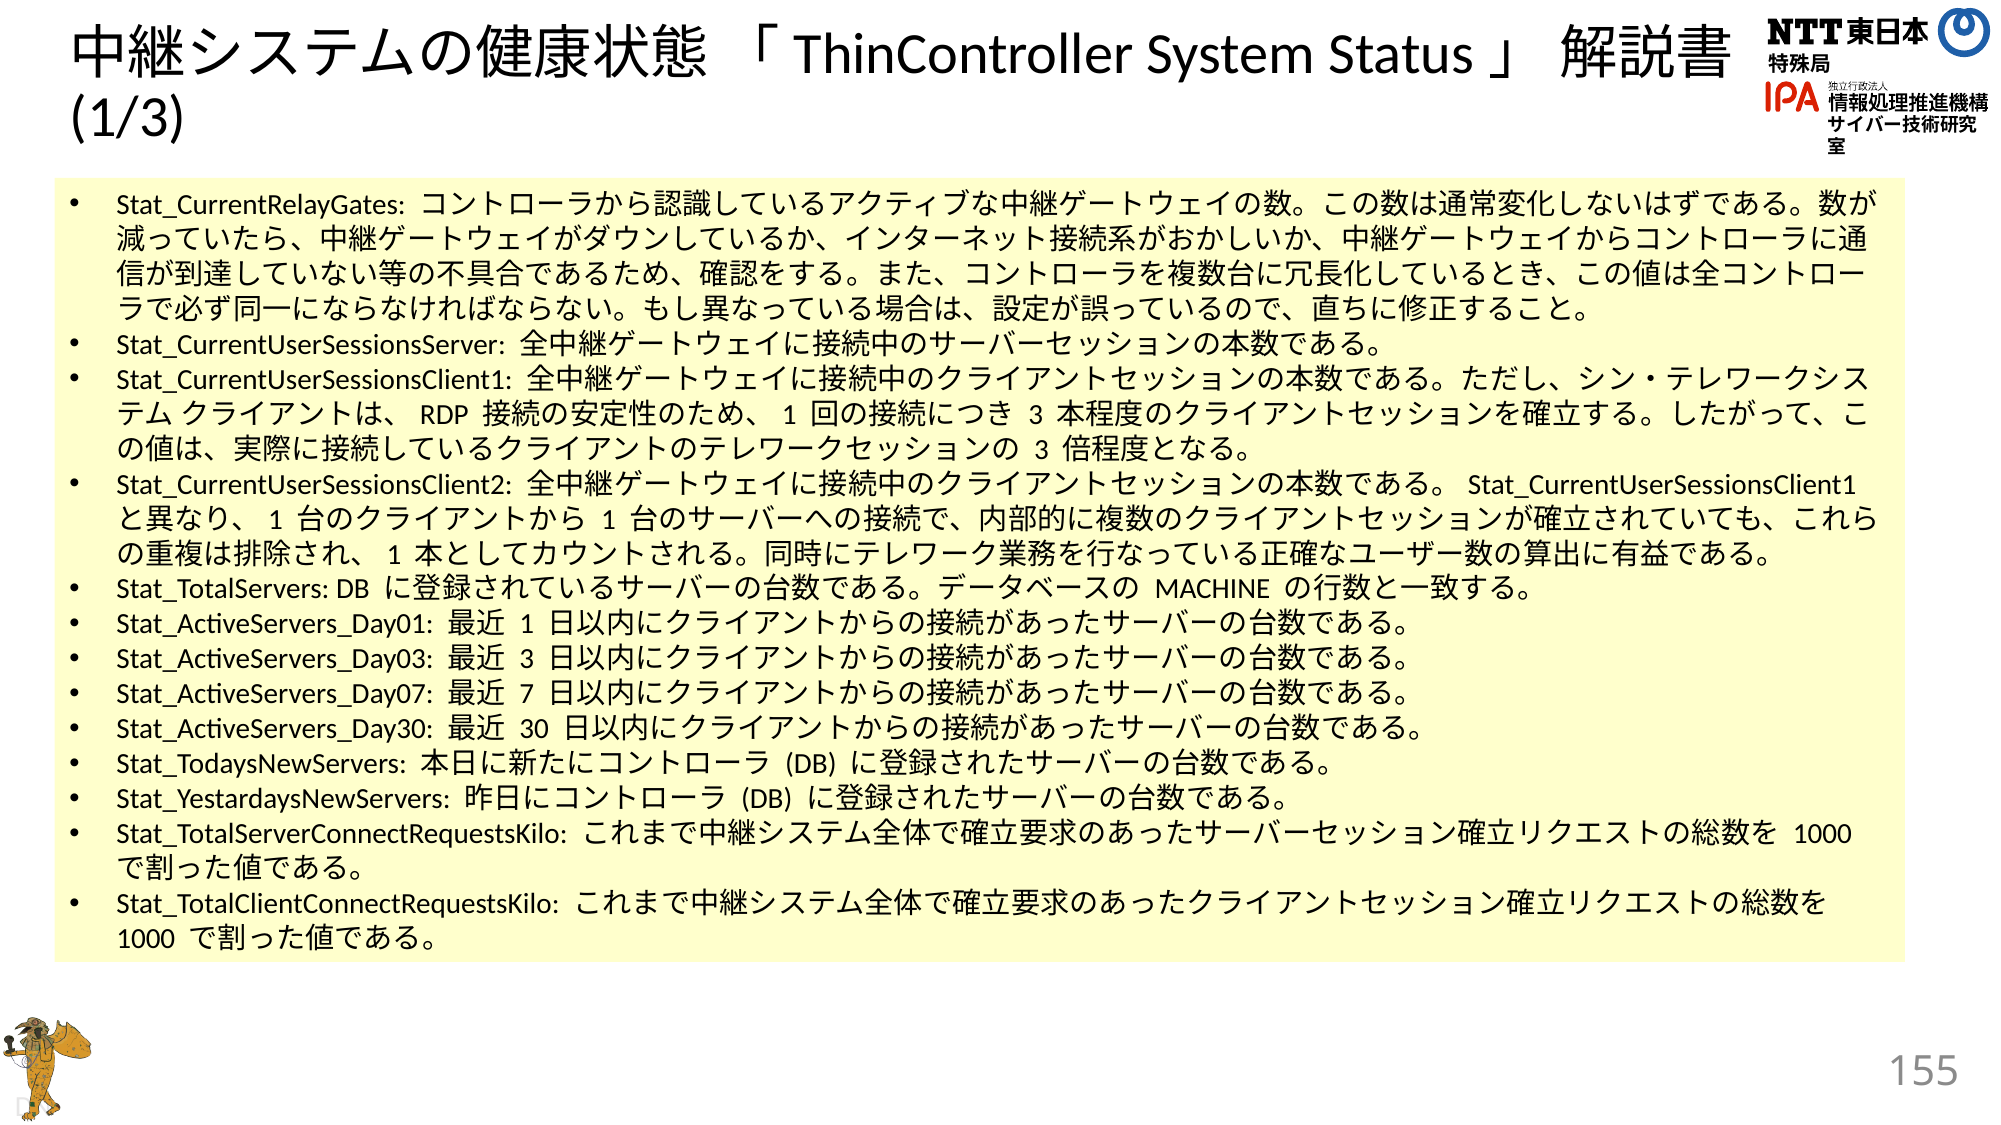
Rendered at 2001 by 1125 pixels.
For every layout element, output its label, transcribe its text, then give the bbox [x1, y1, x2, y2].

title 中継システムの健康状態 「ThinController System Status」 解説書 (1/3) [54, 30, 1756, 143]
text_box Stat_CurrentRelayGates: コントローラから認識しているアクティブな中継ゲートウェイの数。この数は通常変化しないはずである。数が減っていたら、中継ゲートウェイがダウンしているか、インターネット接続系がおかしいか、中継ゲートウェイからコントローラに通信が到達していない等の不具合であるため、確認をする。また、コントローラを複数台に冗長化しているとき、この値は全コントローラで必ず同一にならなければならない。もし異なっている場合は、設定が誤っているので、直ちに修正すること。 Stat_CurrentUserSessionsServer: 全中継ゲートウェイに接続中のサーバーセッションの本数である。 Stat_CurrentUserSessionsClient1: 全中継ゲートウェイに接続中のクライアントセッションの本数である。ただし、シン・テレワークシステム クライアントは、RDP 接続の安定性のため、1 回の接続につき 3 本程度のクライアントセッションを確立する。したがって、この値は、実際に接続しているクライアントのテレワークセッションの 3 倍程度となる。 Stat_CurrentUserSessionsClient2: 全中継ゲートウェイに接続中のクライアントセッションの本数である。Stat_CurrentUserSessionsClient1 と異なり、1 台のクライアントから 1 台のサーバーへの接続で、内部的に複数のクライアントセッションが確立されていても、これらの重複は排除され、1 本としてカウントされる。同時にテレワーク業務を行なっている正確なユーザー数の算出に有益である。 Stat_TotalServers: DB に登録されているサーバーの台数である。データベースの MACHINE の行数と一致する。 Stat_ActiveServers_Day01: 最近 1 日以内にクライアントからの接続があったサーバーの台数である。 Stat_ActiveServers_Day03: 最近 3 日以内にクライアントからの接続があったサーバーの台数である。 Stat_ActiveServers_Day07: 最近 7 日以内にクライアントからの接続があったサーバーの台数である。 Stat_ActiveServers_Day30: 最近 30 日以内にクライアントからの接続があったサーバーの台数である。 Stat_TodaysNewServers: 本日に新たにコントローラ (DB) に登録されたサーバーの台数である。 Stat_YestardaysNewServers: 昨日にコントローラ (DB) に登録されたサーバーの台数である。 Stat_TotalServerConnectRequestsKilo: これまで中継システム全体で確立要求のあったサーバーセッション確立リクエストの総数を 1000 で割った値である。 Stat_TotalClientConnectRequestsKilo: これまで中継システム全体で確立要求のあったクライアントセッション確立リクエストの総数を 1000 で割った値である。 [54, 177, 1905, 962]
slide_number 155 [1412, 1042, 1975, 1103]
